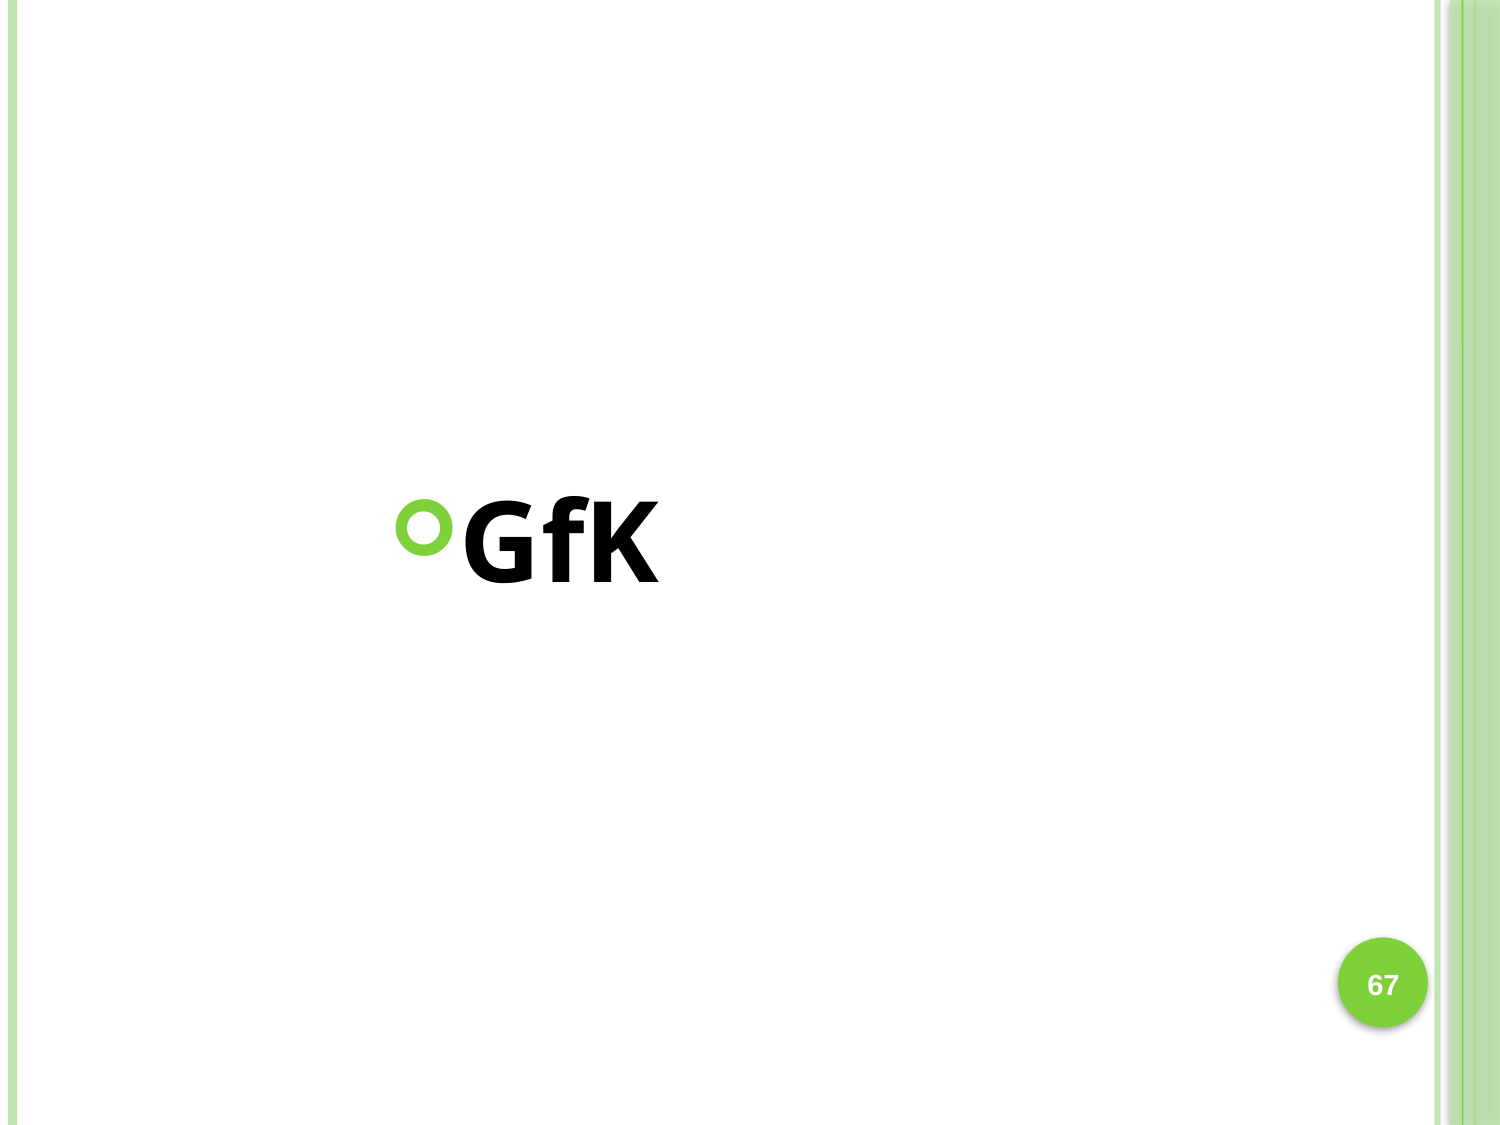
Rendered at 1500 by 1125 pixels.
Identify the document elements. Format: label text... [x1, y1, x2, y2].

list GfK [375, 462, 1300, 1062]
slide_number 67 [1333, 940, 1434, 1027]
